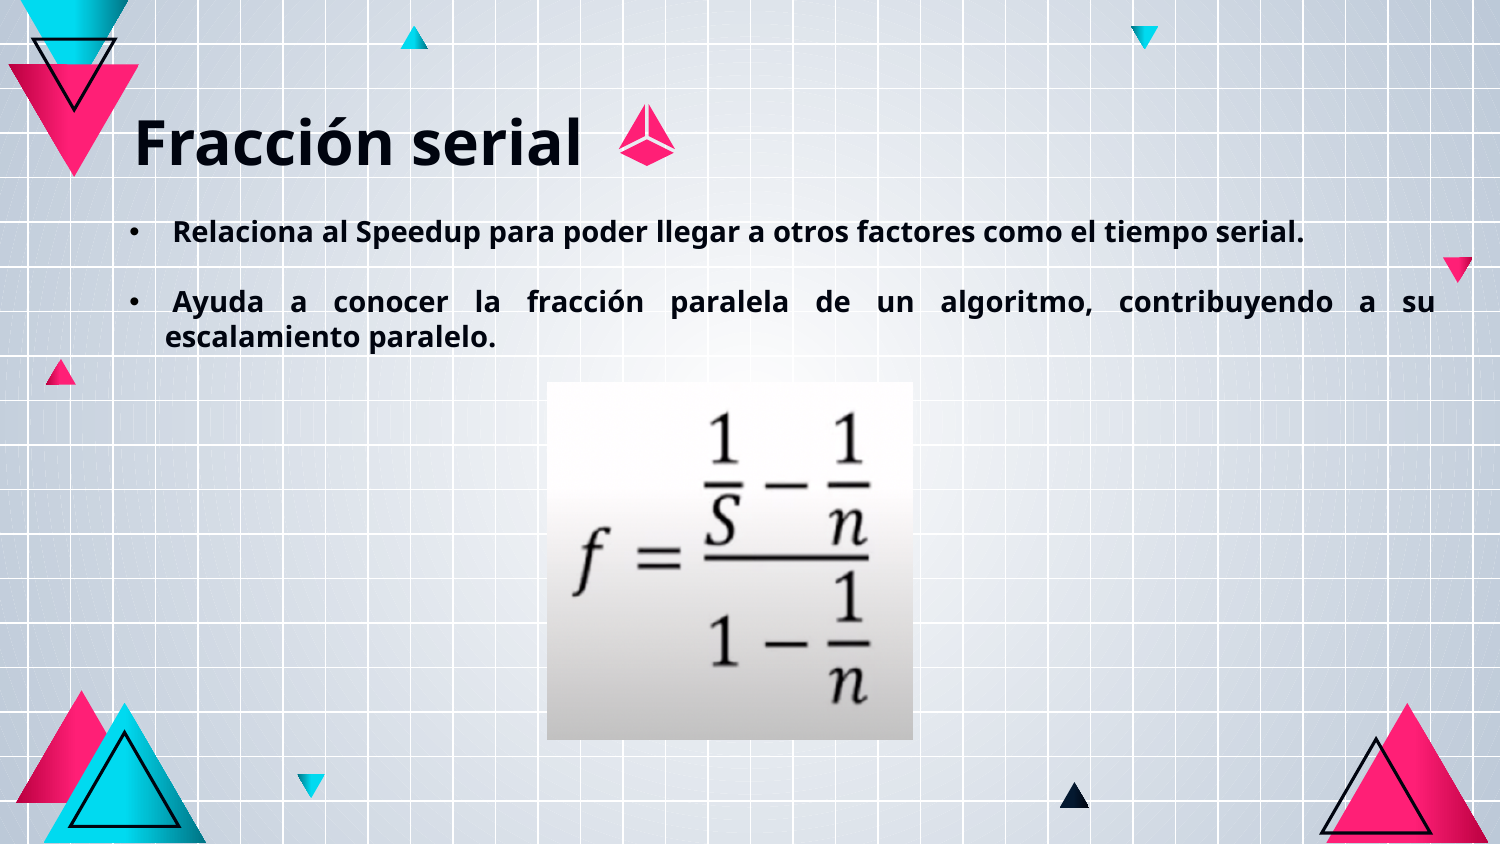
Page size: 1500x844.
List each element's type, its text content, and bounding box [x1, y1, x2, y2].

text_box [106, 211, 114, 277]
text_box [618, 103, 676, 167]
title Fracción serial [118, 87, 1382, 182]
text_box [135, 194, 1421, 206]
picture [547, 382, 913, 741]
text_box Relaciona al Speedup para poder llegar a otros factores como el tiempo serial. Ayuda a conocer la fracción paralela de un algoritmo, contribuyendo a su escalamiento paralelo. [114, 206, 1453, 396]
